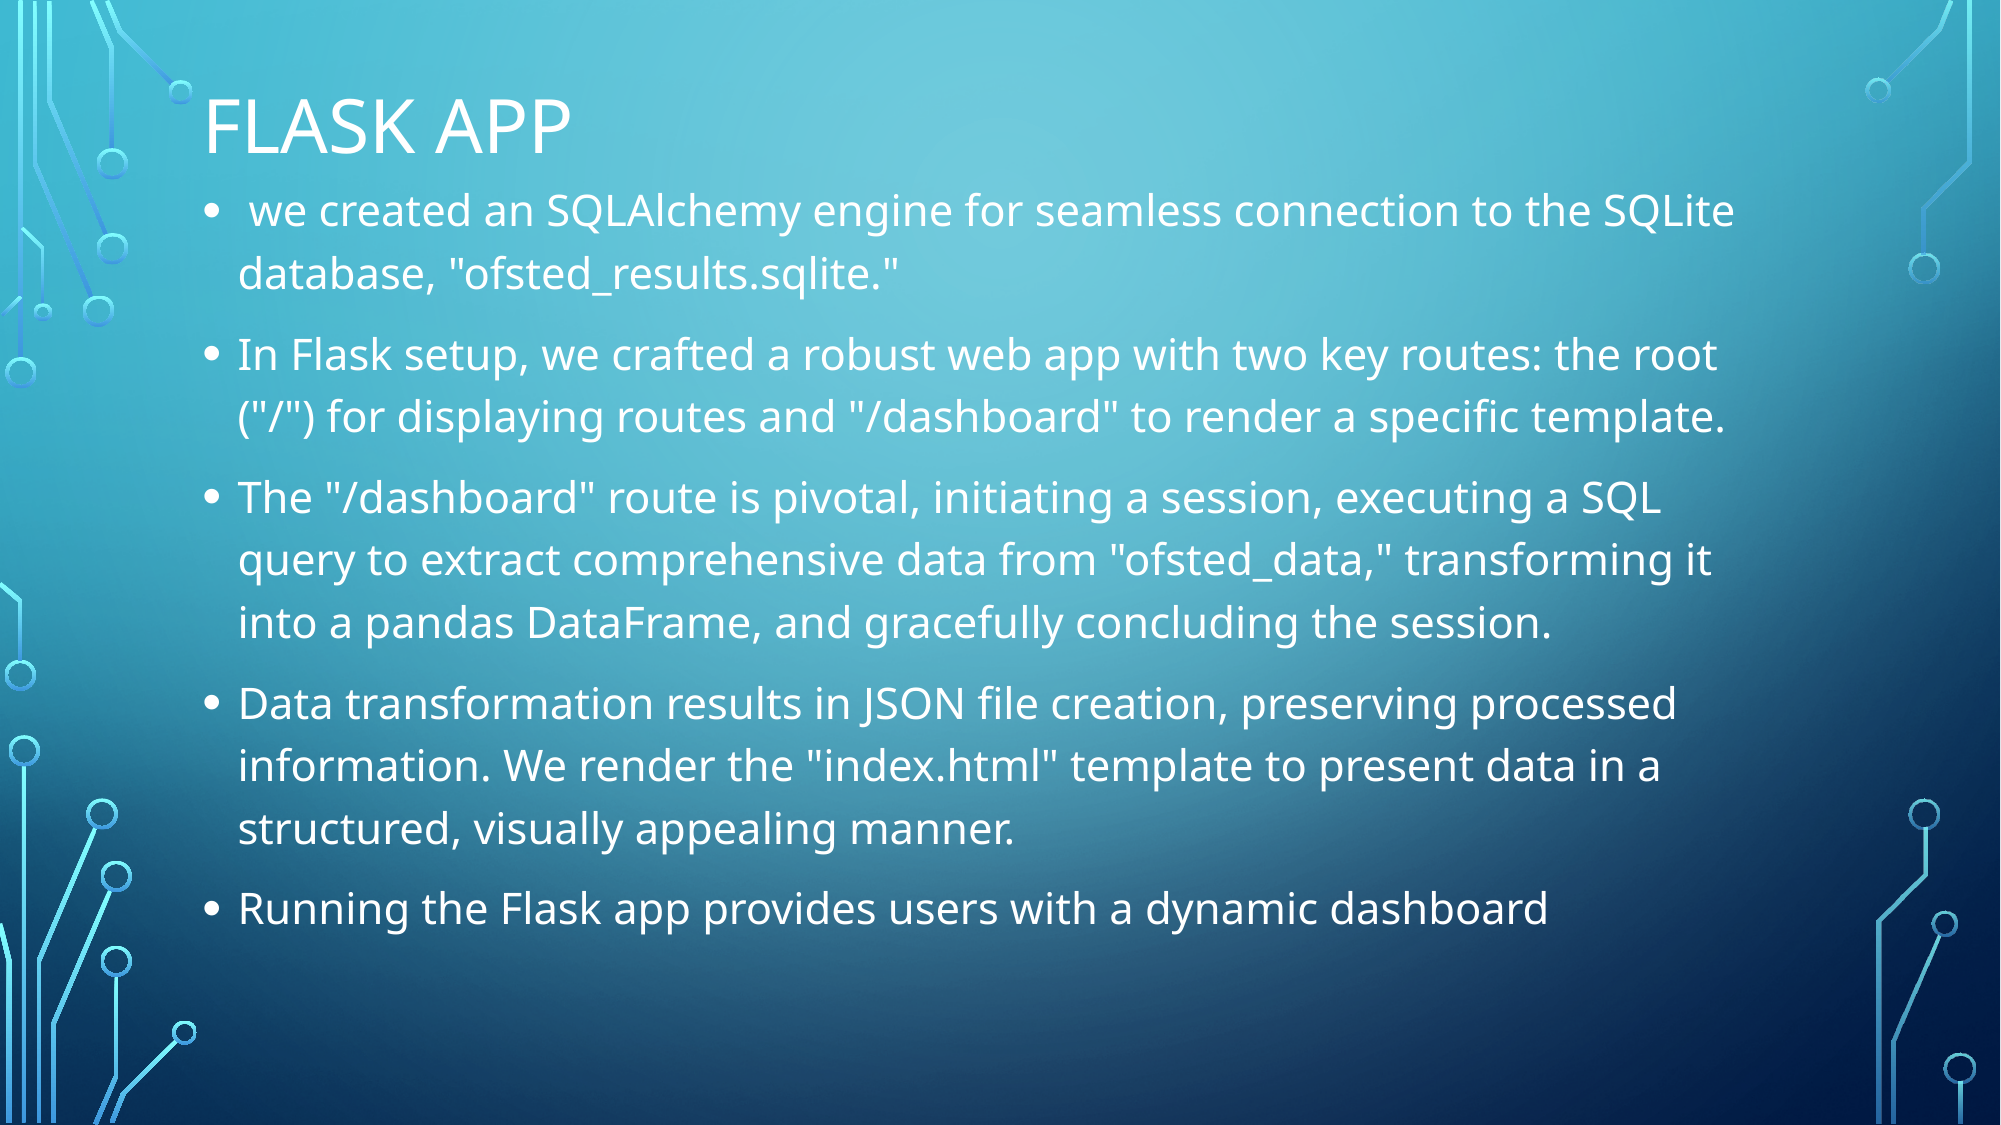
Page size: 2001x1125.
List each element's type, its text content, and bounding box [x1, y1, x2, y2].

list we created an SQLAlchemy engine for seamless connection to the SQLite database, "ofsted_results.sqlite." In Flask setup, we crafted a robust web app with two key routes: the root ("/") for displaying routes and "/dashboard" to render a specific template. The "/dashboard" route is pivotal, initiating a session, executing a SQL query to extract comprehensive data from "ofsted_data," transforming it into a pandas DataFrame, and gracefully concluding the session. Data transformation results in JSON file creation, preserving processed information. We render the "index.html" template to present data in a structured, visually appealing manner. Running the Flask app provides users with a dynamic dashboard [187, 165, 1790, 950]
title FLASK APP [187, 31, 1813, 228]
